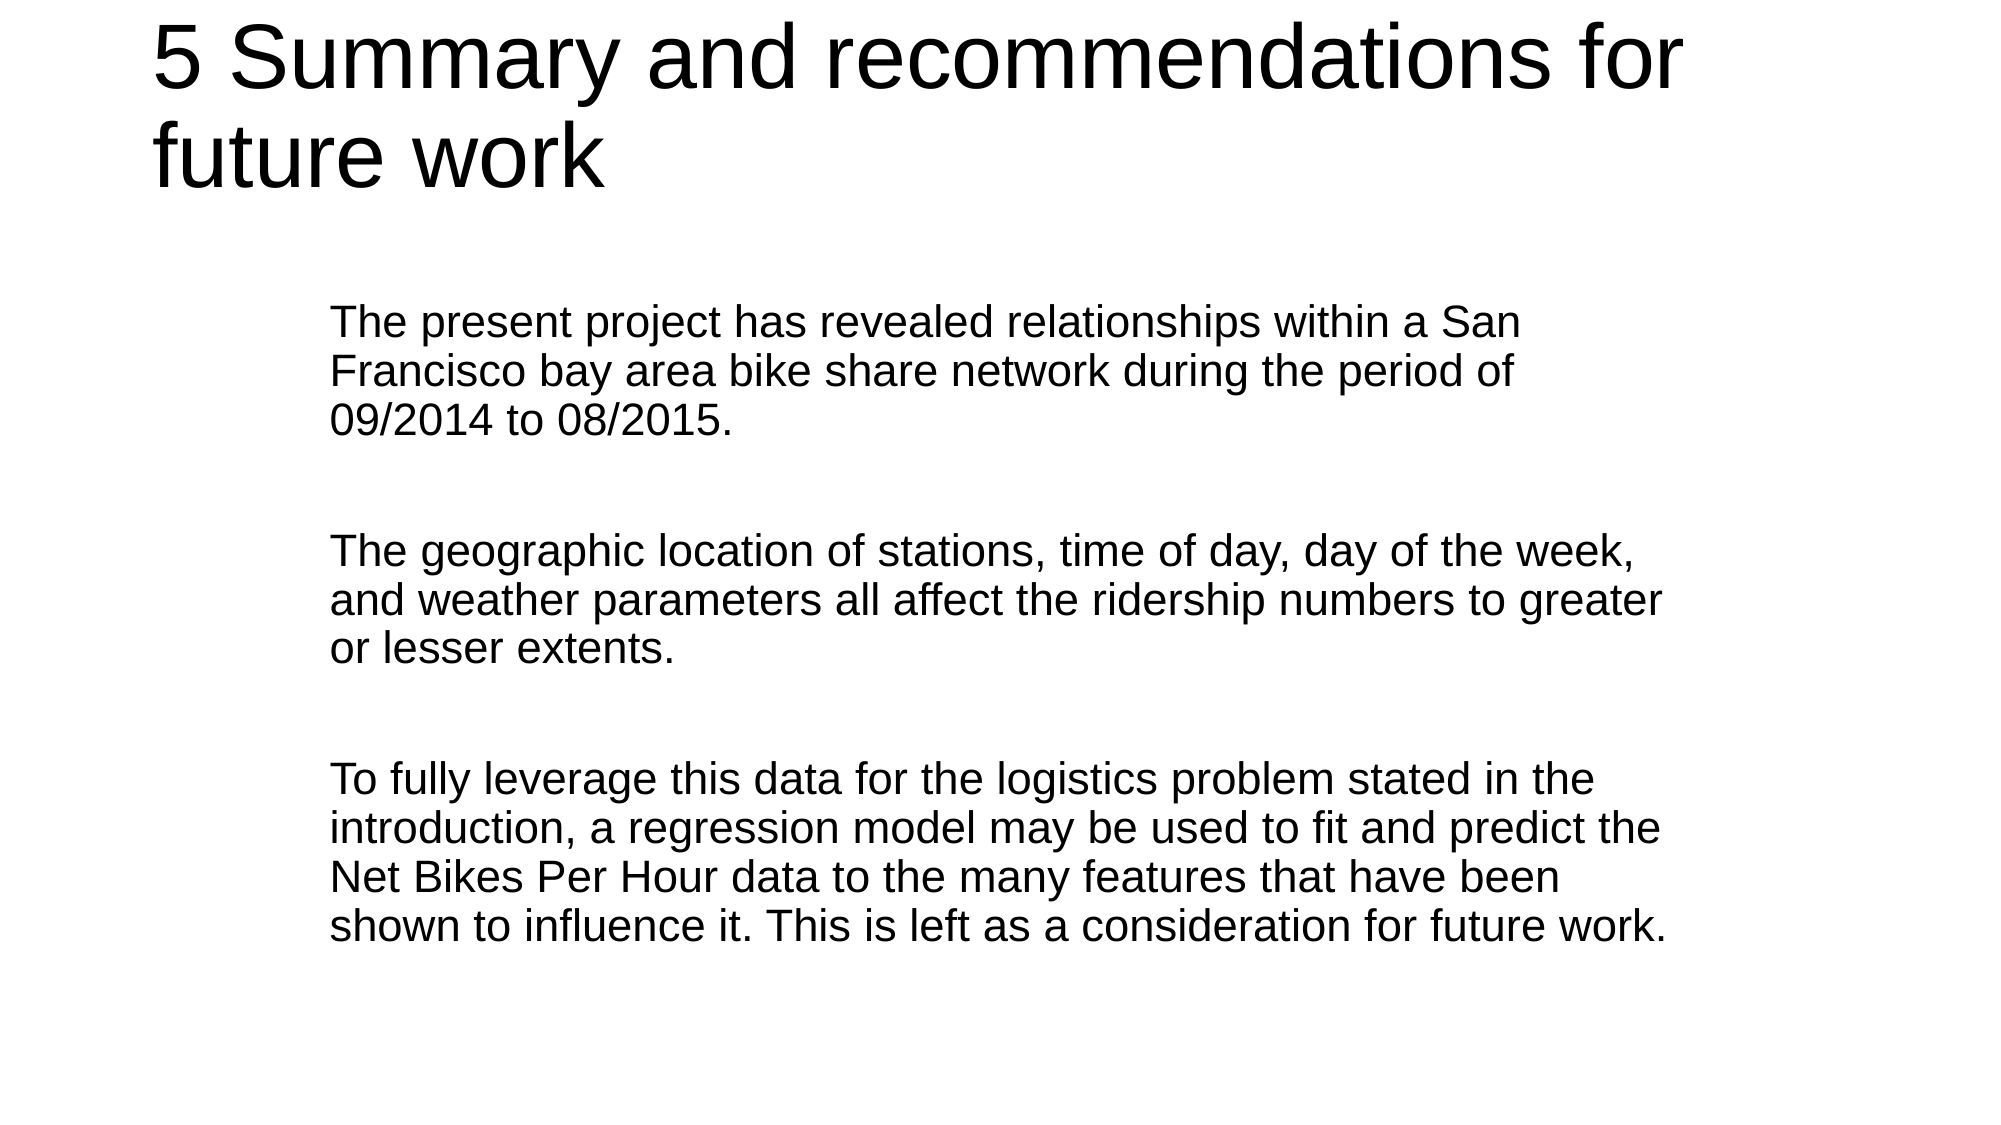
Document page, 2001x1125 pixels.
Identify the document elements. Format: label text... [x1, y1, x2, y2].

title 5 Summary and recommendations for future work [137, 0, 1863, 218]
list The present project has revealed relationships within a San Francisco bay area bike share network during the period of 09/2014 to 08/2015. The geographic location of stations, time of day, day of the week, and weather parameters all affect the ridership numbers to greater or lesser extents. To fully leverage this data for the logistics problem stated in the introduction, a regression model may be used to fit and predict the Net Bikes Per Hour data to the many features that have been shown to influence it. This is left as a consideration for future work. [314, 291, 1686, 1005]
